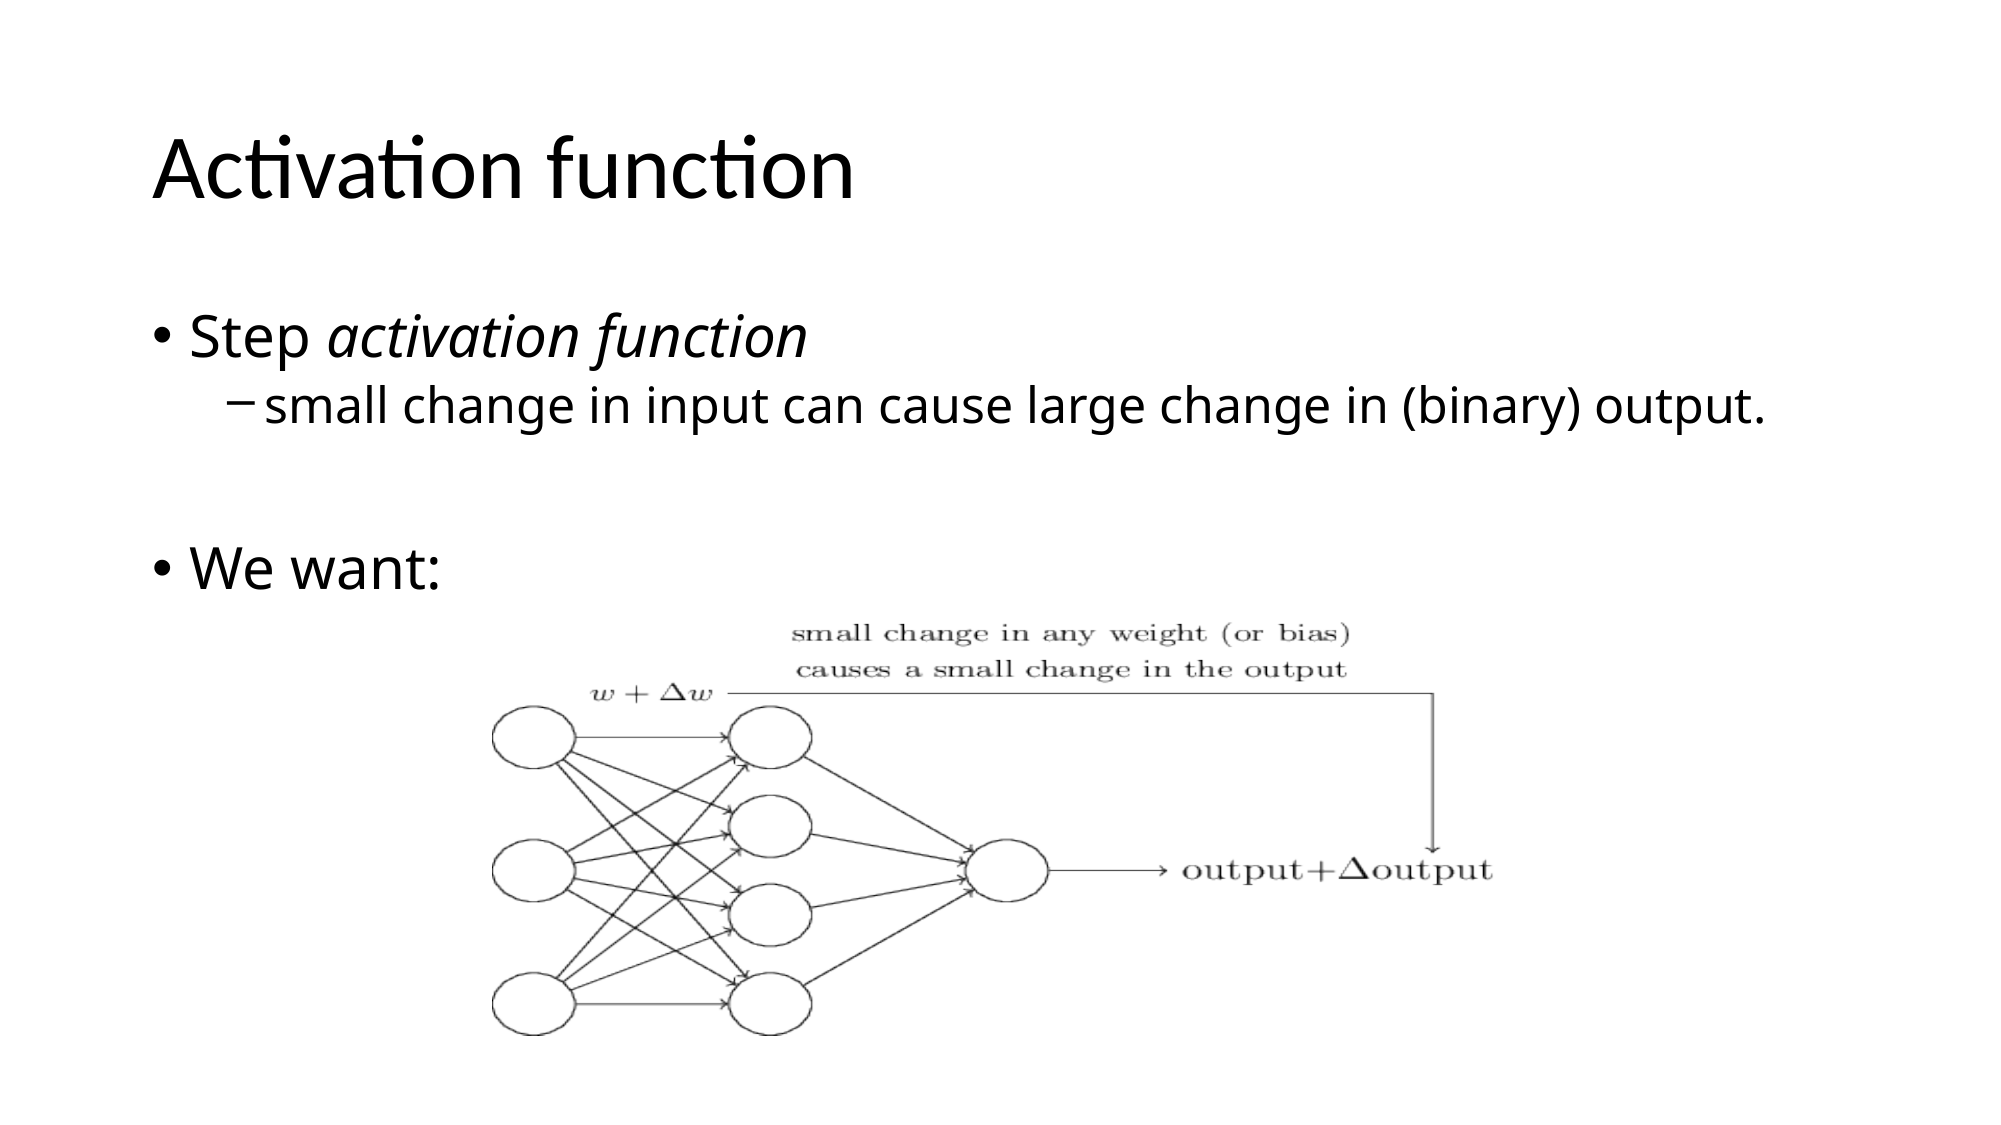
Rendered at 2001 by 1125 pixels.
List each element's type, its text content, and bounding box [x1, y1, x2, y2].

list Step activation function small change in input can cause large change in (binary) output. We want: [137, 299, 1863, 1014]
picture [492, 613, 1508, 1036]
title Activation function [137, 59, 1863, 278]
